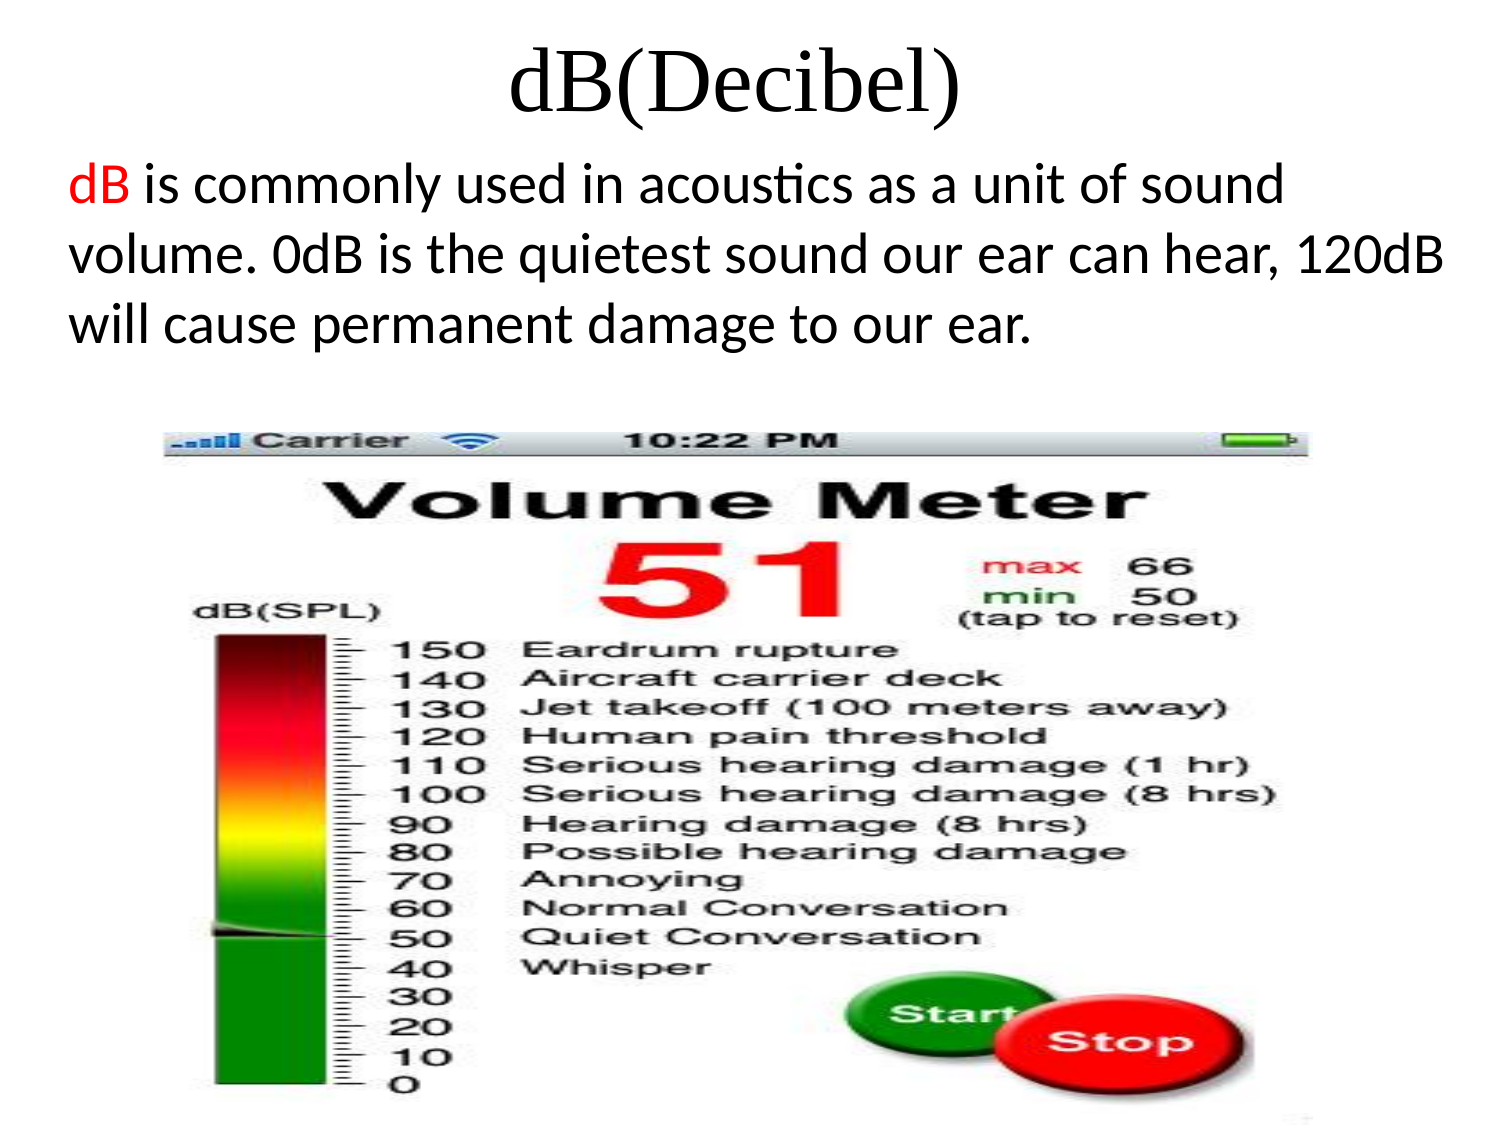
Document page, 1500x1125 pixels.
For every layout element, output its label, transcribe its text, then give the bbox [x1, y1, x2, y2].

picture [162, 432, 1313, 1125]
title dB(Decibel) [225, 12, 1270, 137]
text_box dB is commonly used in acoustics as a unit of sound volume. 0dB is the quietest sound our ear can hear, 120dB will cause permanent damage to our ear. [53, 137, 1500, 480]
